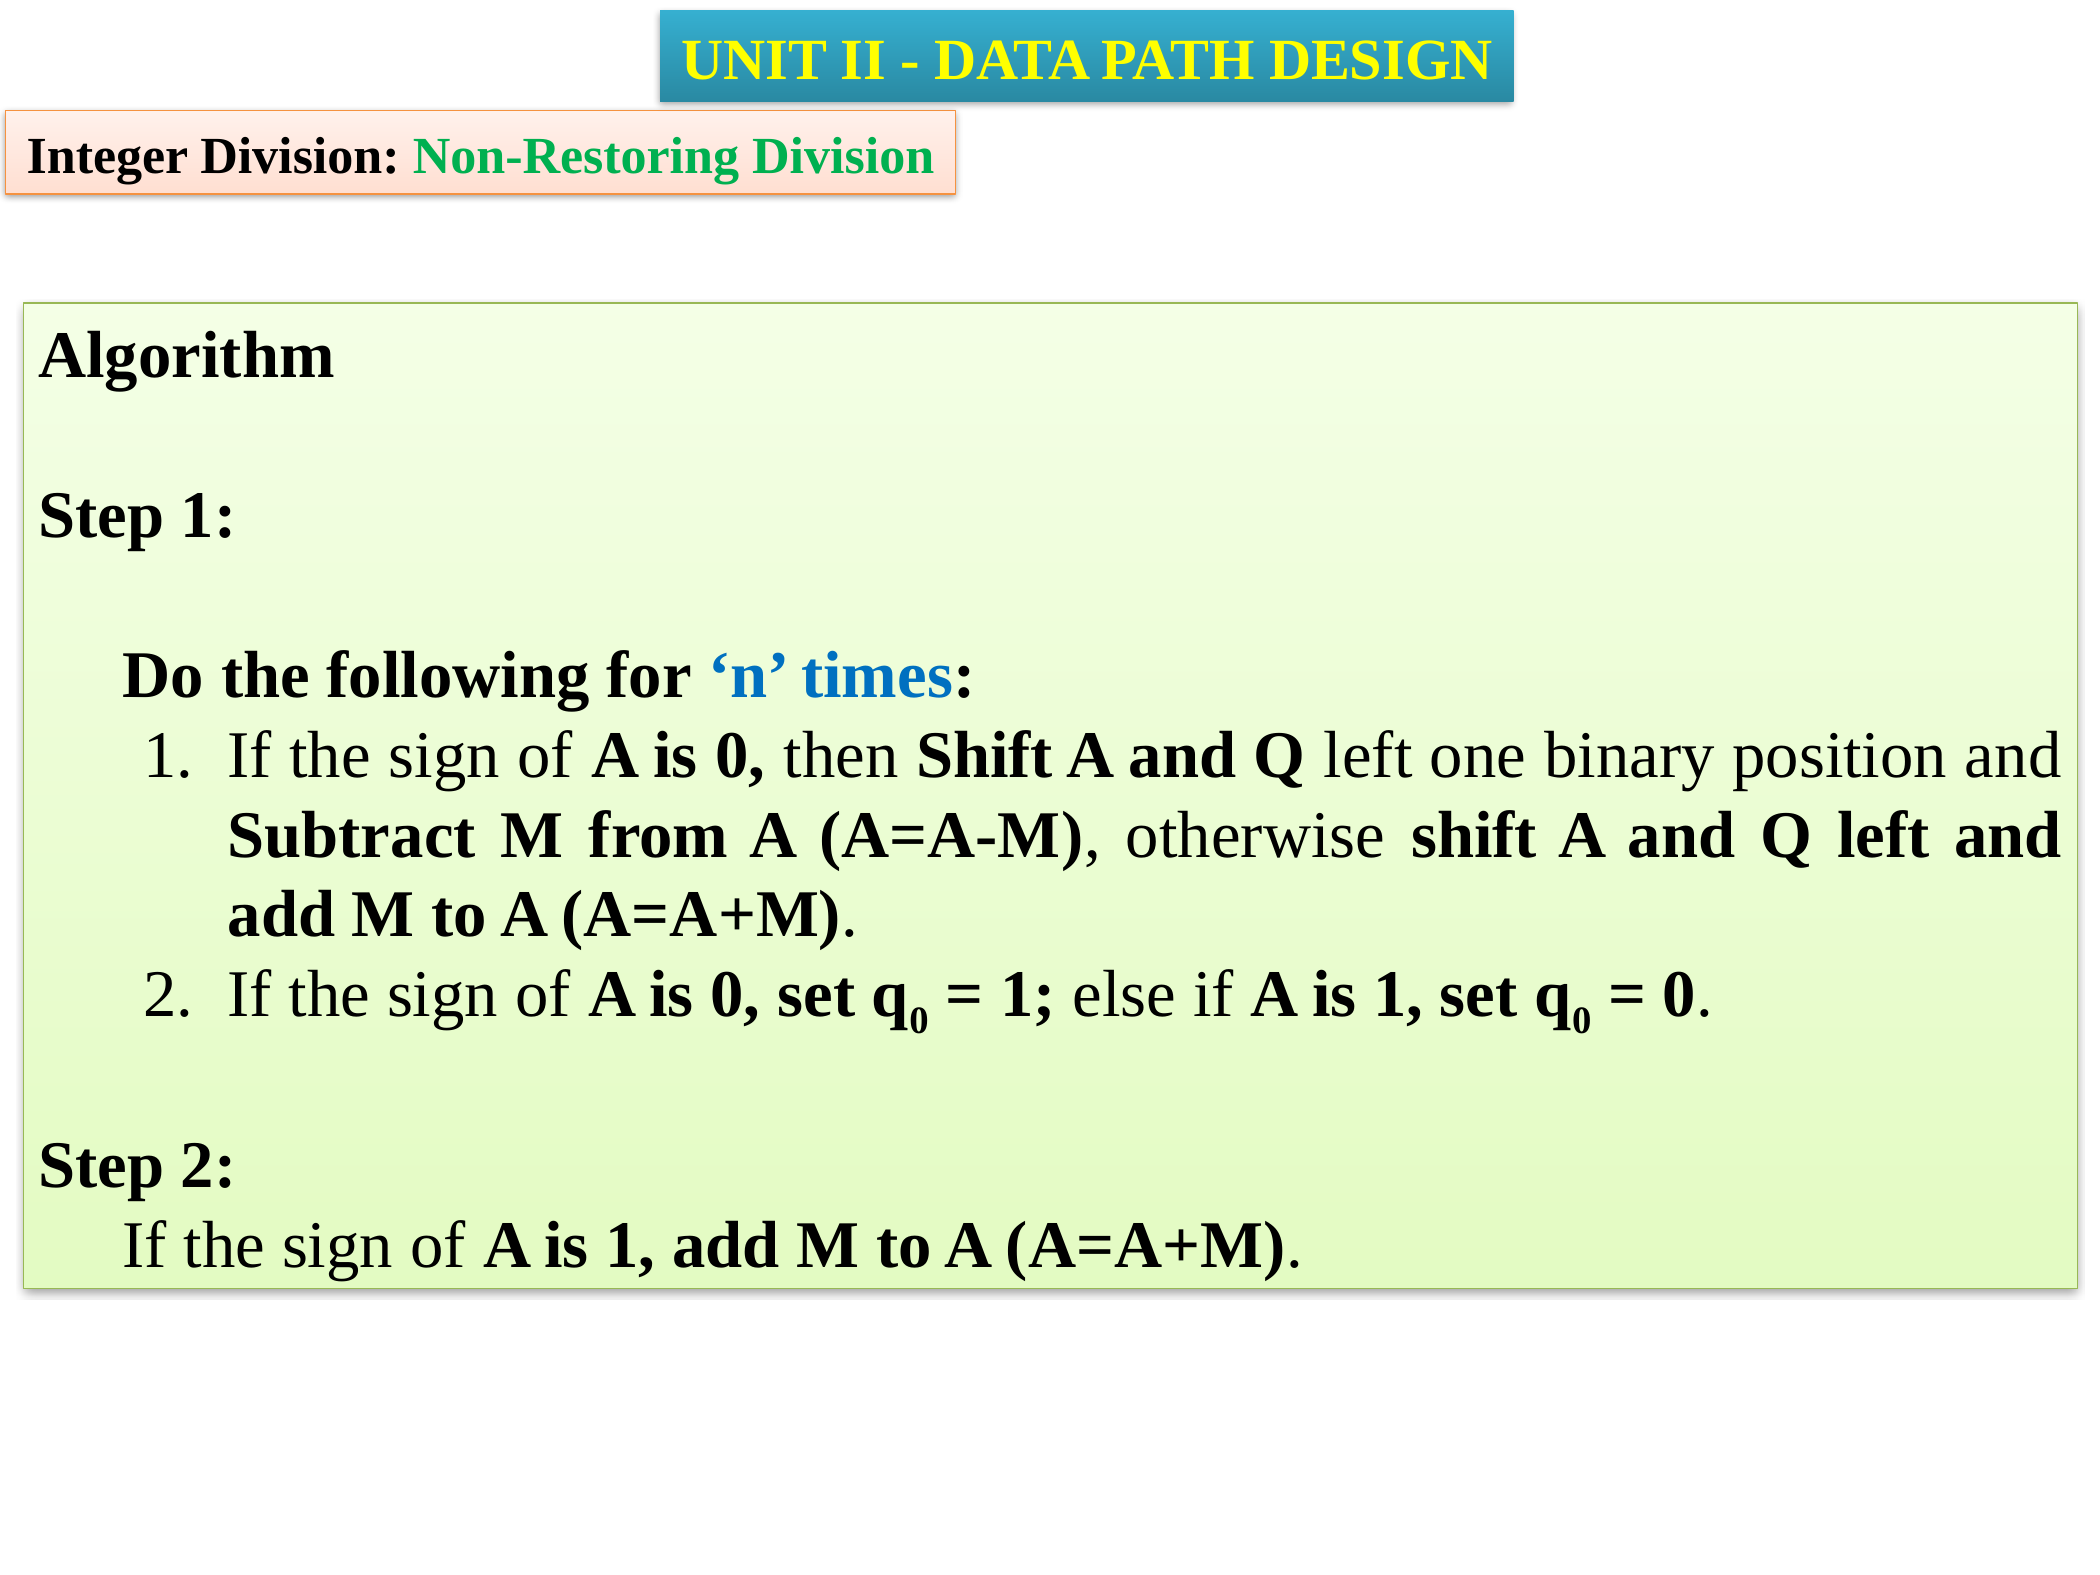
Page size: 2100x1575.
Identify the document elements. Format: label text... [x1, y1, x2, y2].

text_box Algorithm Step 1: Do the following for ‘n’ times: If the sign of A is 0, then Shift A and Q left one binary position and Subtract M from A (A=A-M), otherwise shift A and Q left and add M to A (A=A+M). If the sign of A is 0, set q0 = 1; else if A is 1, set q0 = 0. Step 2: If the sign of A is 1, add M to A (A=A+M). [23, 302, 2078, 1289]
text_box Integer Division: Non-Restoring Division [5, 110, 956, 195]
text_box UNIT II - DATA PATH DESIGN [660, 10, 1514, 102]
